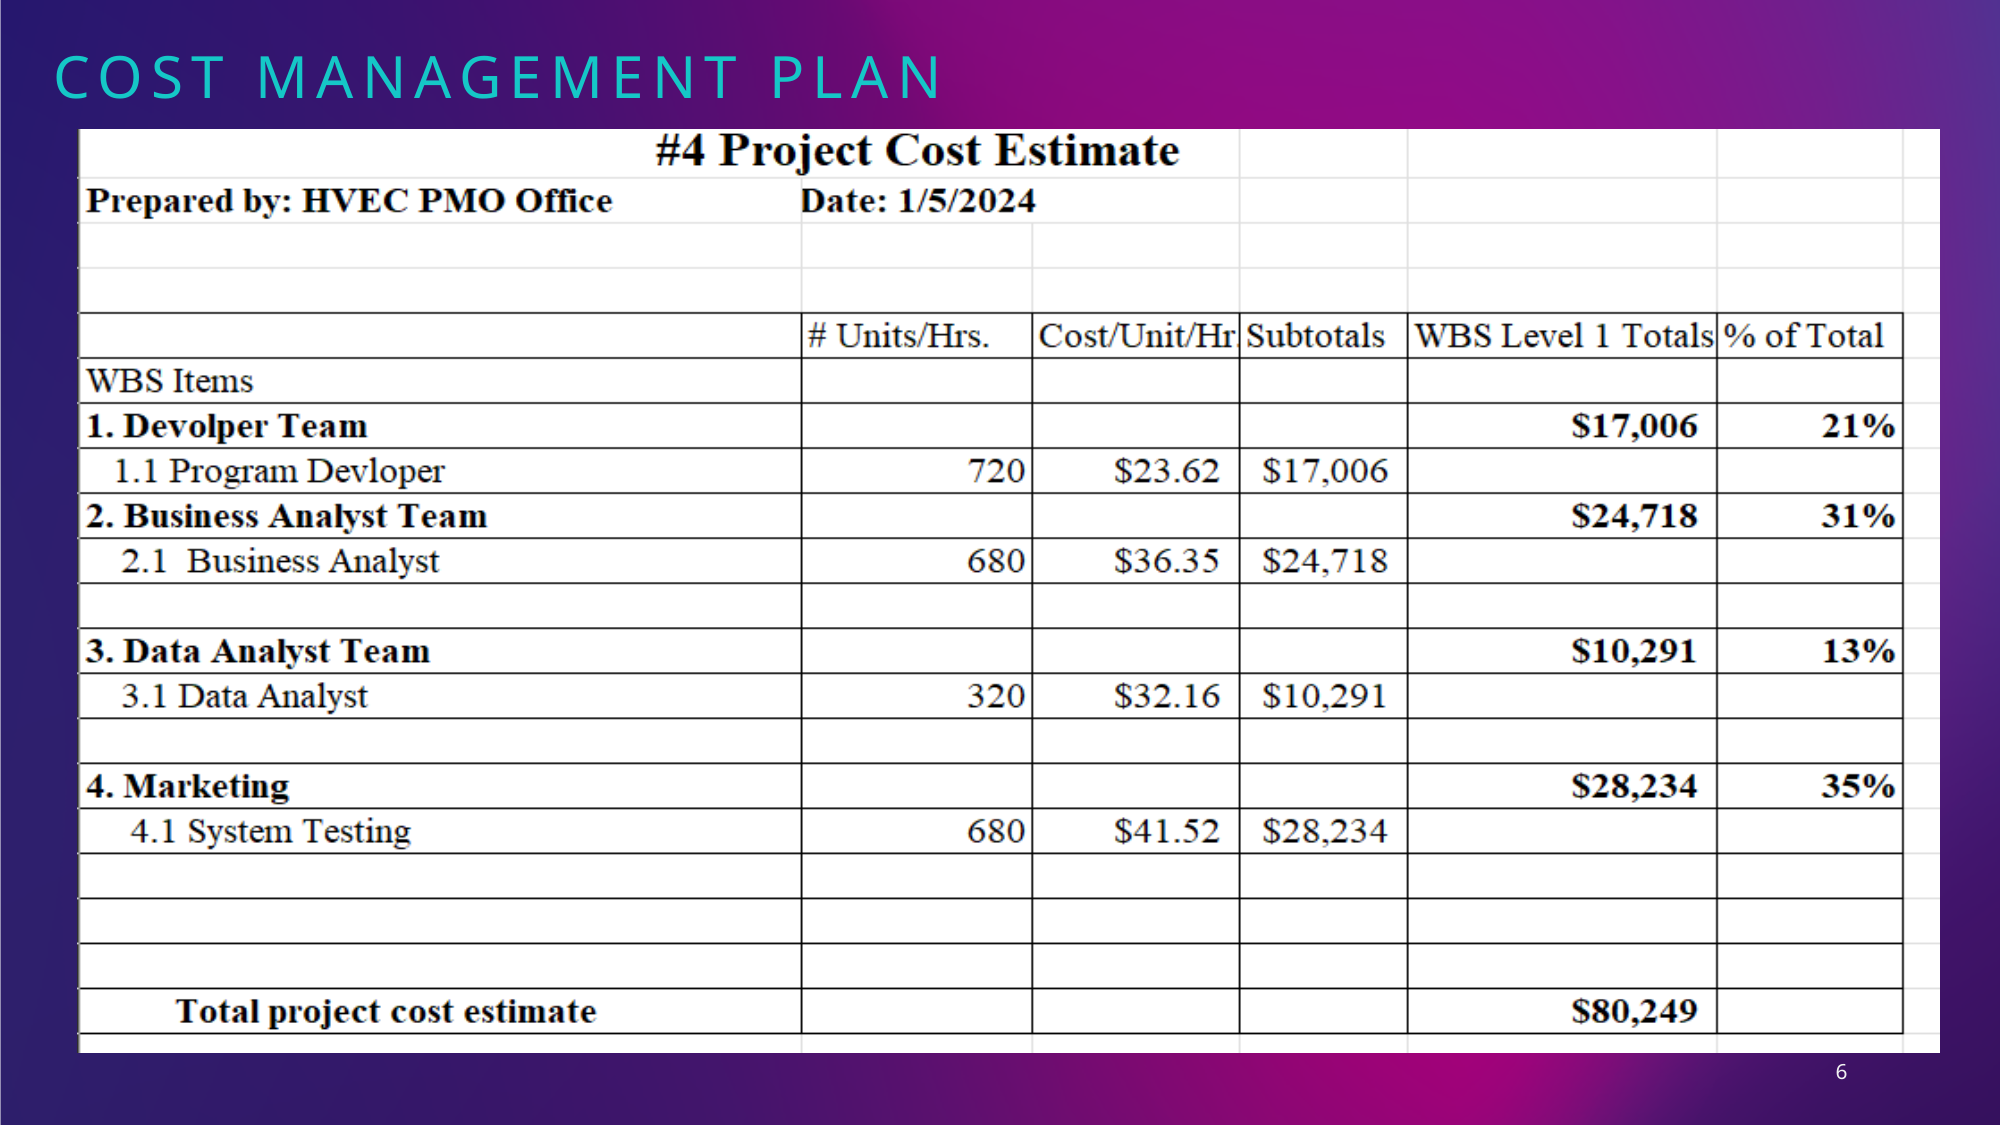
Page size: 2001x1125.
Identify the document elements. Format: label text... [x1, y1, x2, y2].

slide_number 6 [1412, 1053, 1863, 1103]
title Cost management plan [38, 37, 1049, 114]
picture [0, 0, 2000, 1125]
